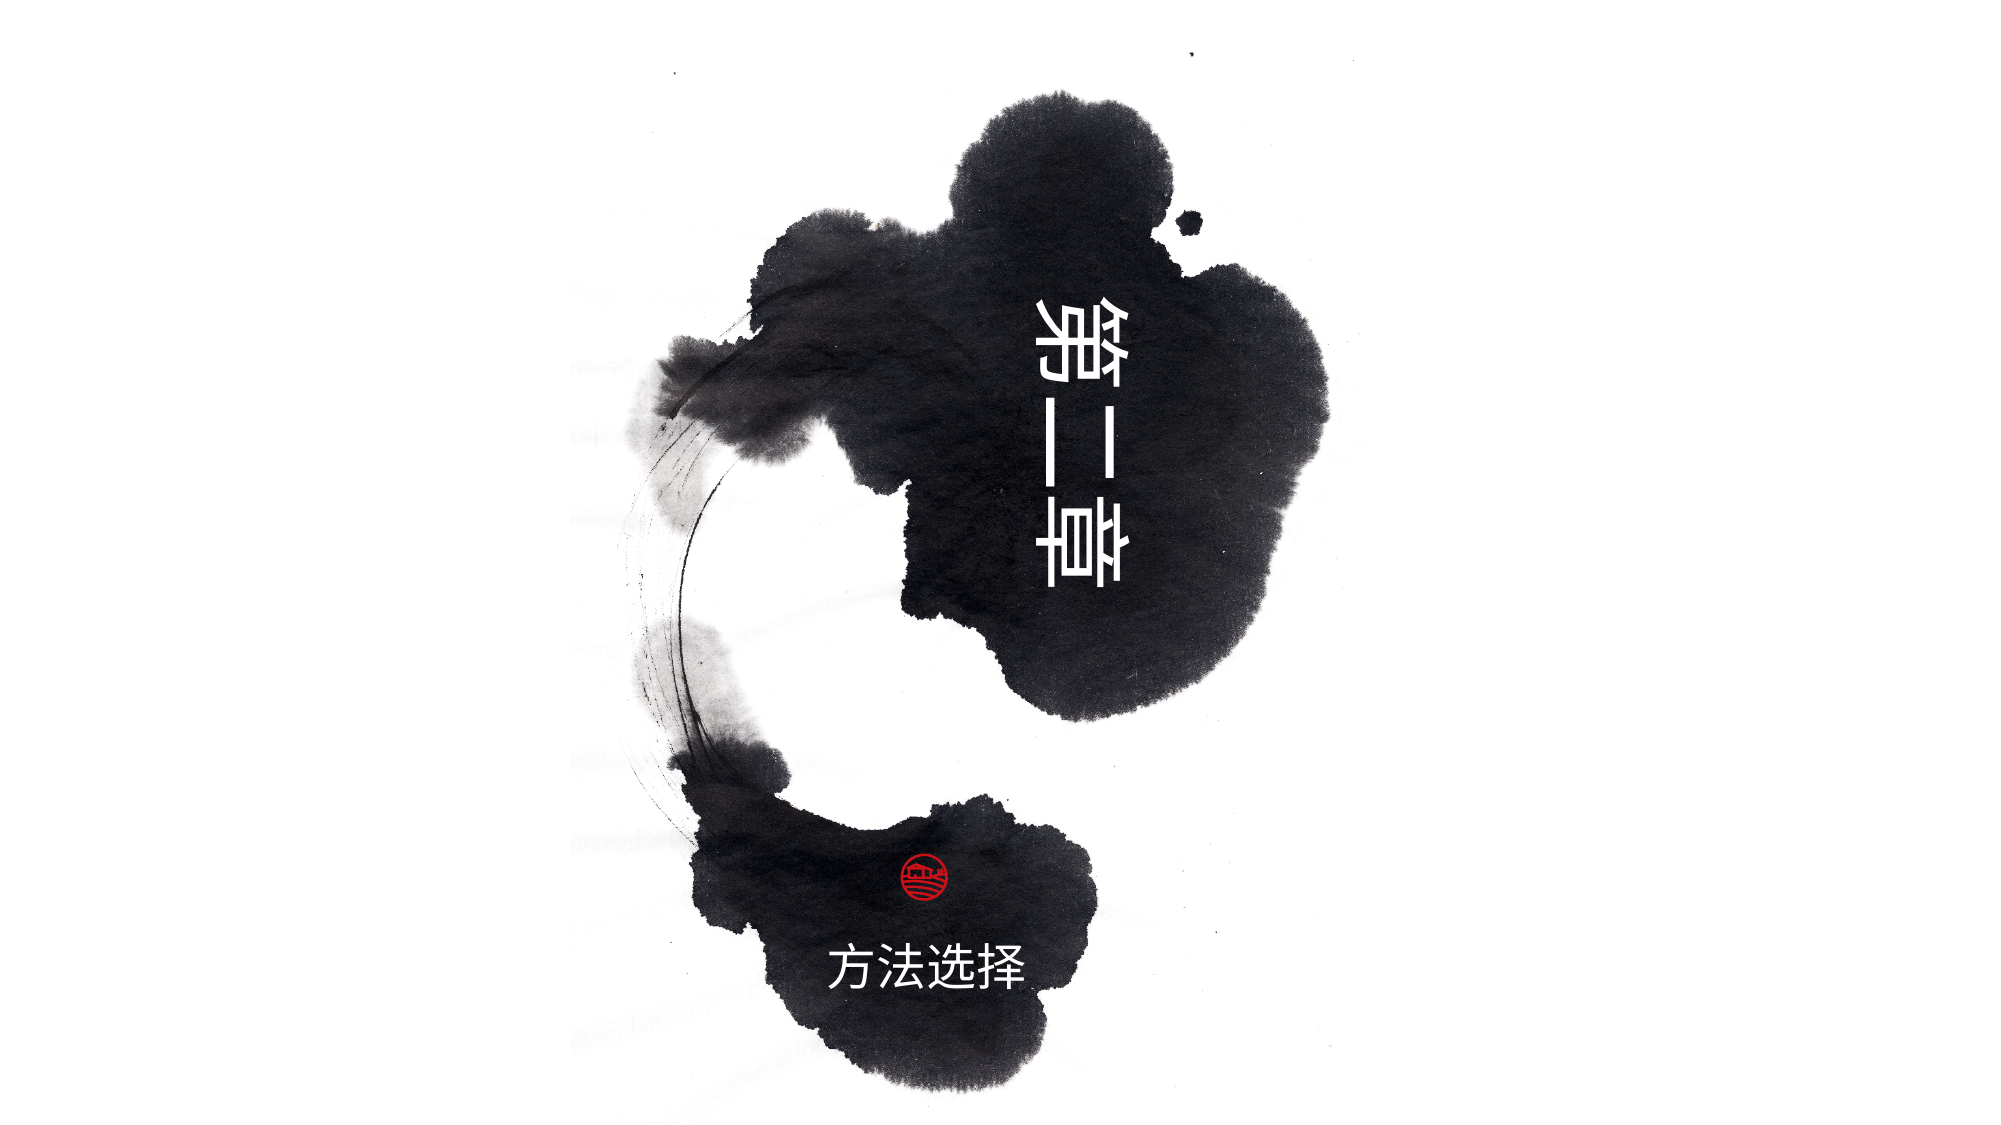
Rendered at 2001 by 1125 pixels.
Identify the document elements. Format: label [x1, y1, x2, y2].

picture [570, 29, 1368, 1125]
